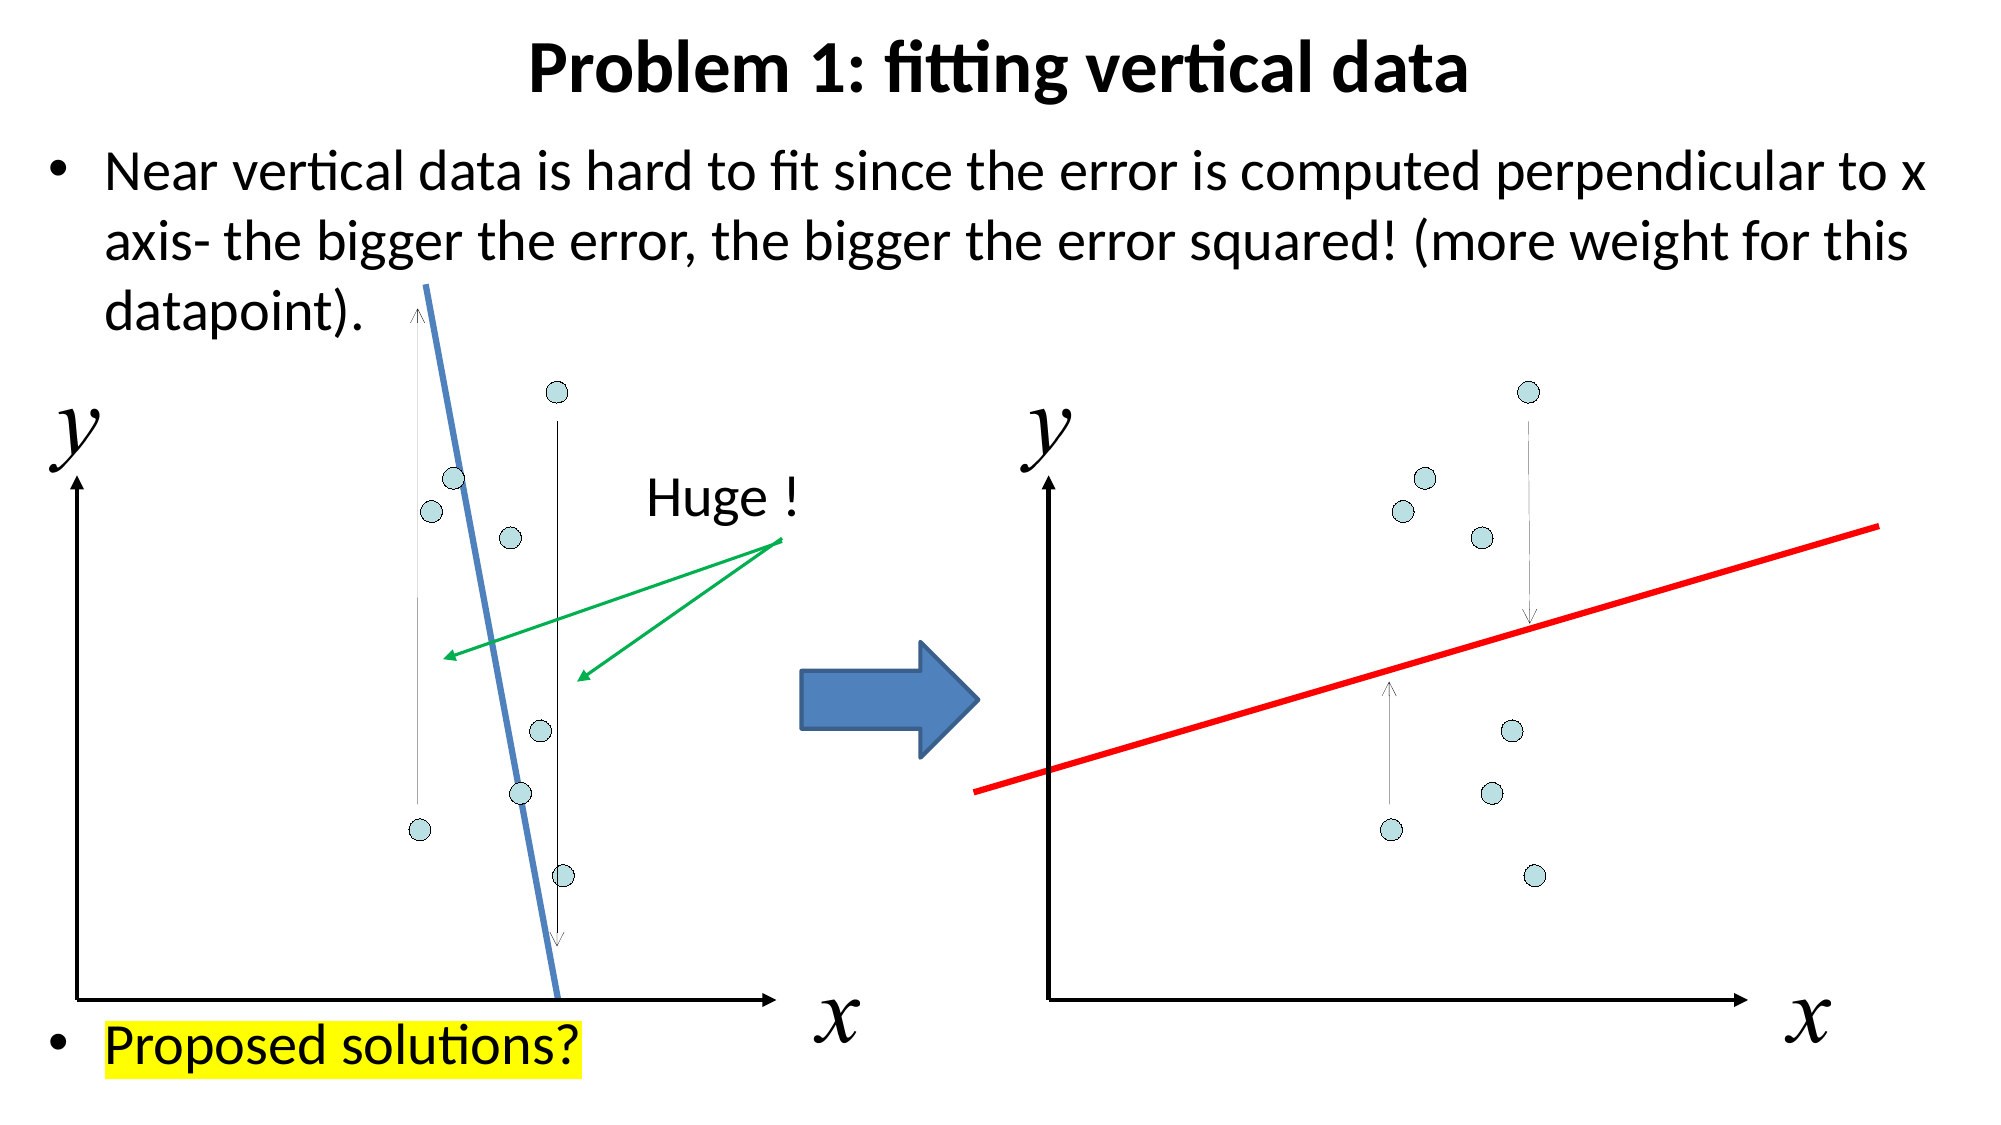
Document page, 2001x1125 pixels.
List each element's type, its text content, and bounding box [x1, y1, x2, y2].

picture [1769, 977, 1851, 1067]
text_box [1481, 782, 1504, 805]
text_box [408, 818, 431, 841]
text_box [1414, 467, 1436, 490]
text_box [442, 467, 465, 490]
text_box [1381, 681, 1397, 805]
text_box [1517, 381, 1540, 404]
text_box [1522, 421, 1537, 624]
text_box [499, 526, 522, 539]
text_box [420, 500, 443, 523]
text_box [552, 866, 557, 885]
picture [1004, 387, 1094, 492]
text_box [558, 864, 575, 887]
text_box [1471, 526, 1494, 549]
title Problem 1: fitting vertical data [33, 0, 1967, 125]
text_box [442, 541, 783, 660]
text_box [546, 381, 568, 404]
text_box [1380, 818, 1403, 841]
picture [32, 387, 122, 492]
text_box [1392, 500, 1415, 523]
picture [798, 977, 879, 1067]
text_box [77, 993, 777, 1007]
text_box [1501, 719, 1524, 742]
text_box [509, 782, 532, 805]
text_box [529, 719, 552, 742]
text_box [576, 667, 783, 682]
text_box [1048, 993, 1749, 1007]
list Near vertical data is hard to fit since the error is computed perpendicular to x axis- the bigger the error, the bigger the error squared! (more weight for this datapoint). Proposed solutions? [33, 125, 1967, 1125]
text_box [410, 308, 425, 805]
text_box [549, 668, 565, 947]
text_box [1523, 864, 1546, 887]
text_box [799, 639, 981, 760]
